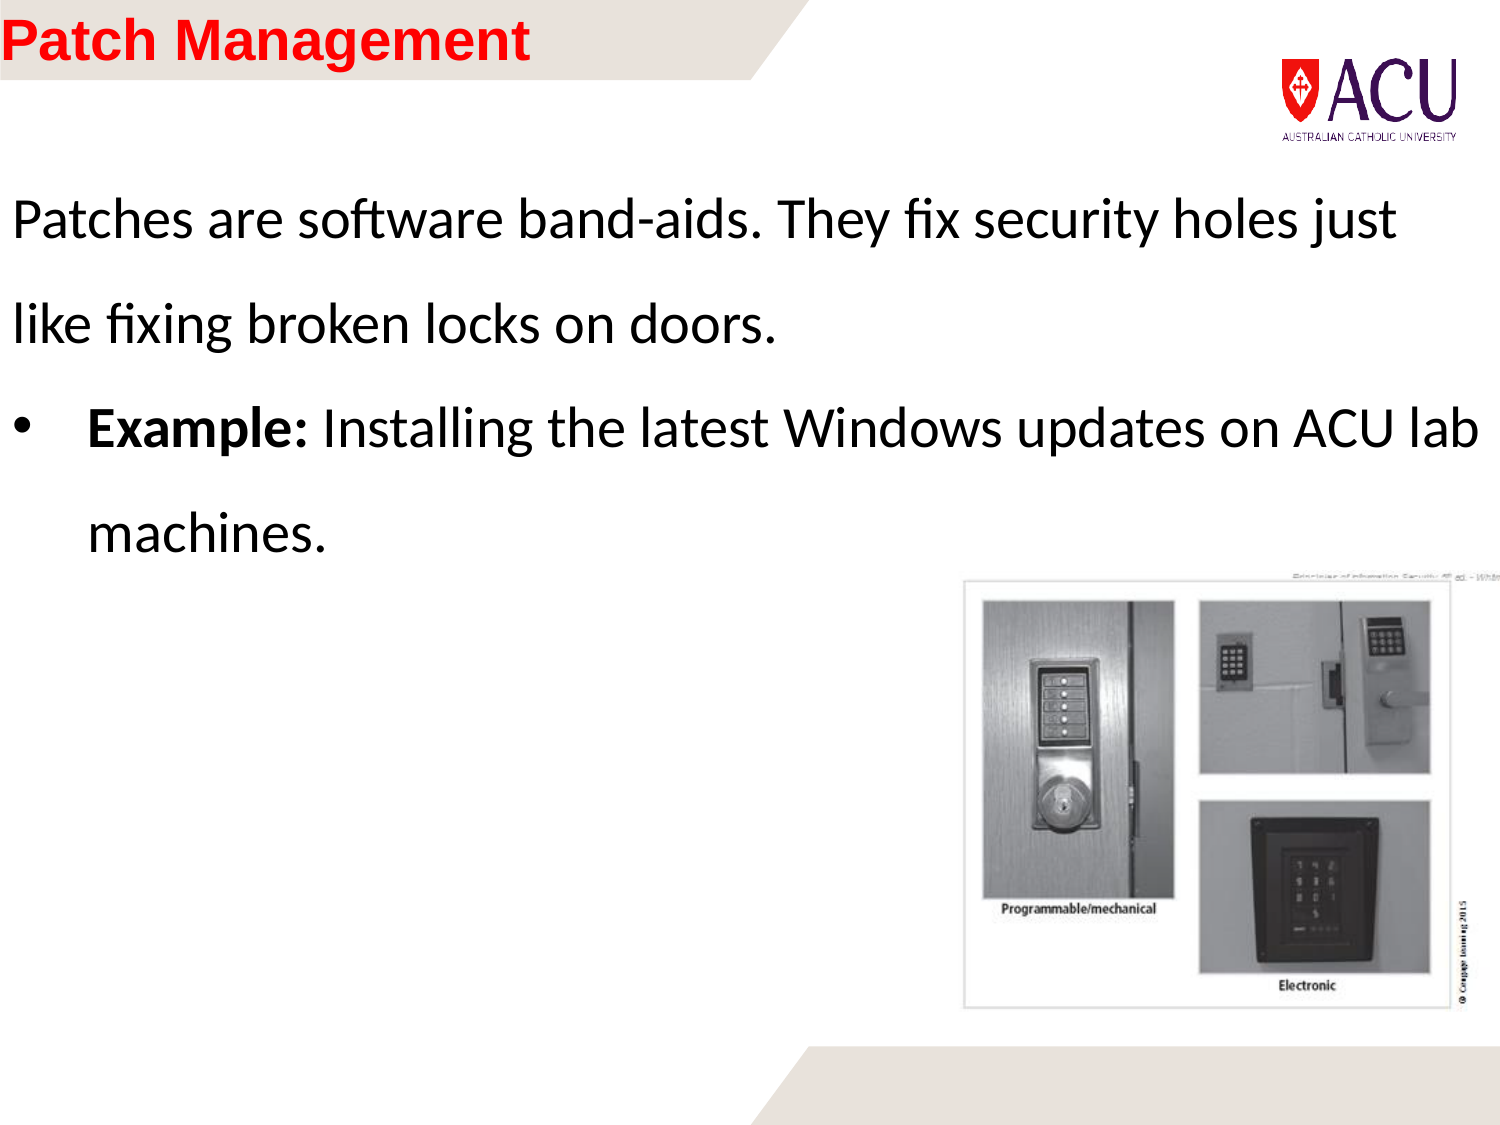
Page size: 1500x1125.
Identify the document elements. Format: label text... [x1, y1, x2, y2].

title Patch Management [0, 0, 1287, 137]
picture [1287, 58, 1456, 137]
text_box Patches are software band-aids. They fix security holes just like fixing broken locks on doors. Example: Installing the latest Windows updates on ACU lab machines. [0, 137, 1500, 572]
picture [937, 570, 1500, 1033]
